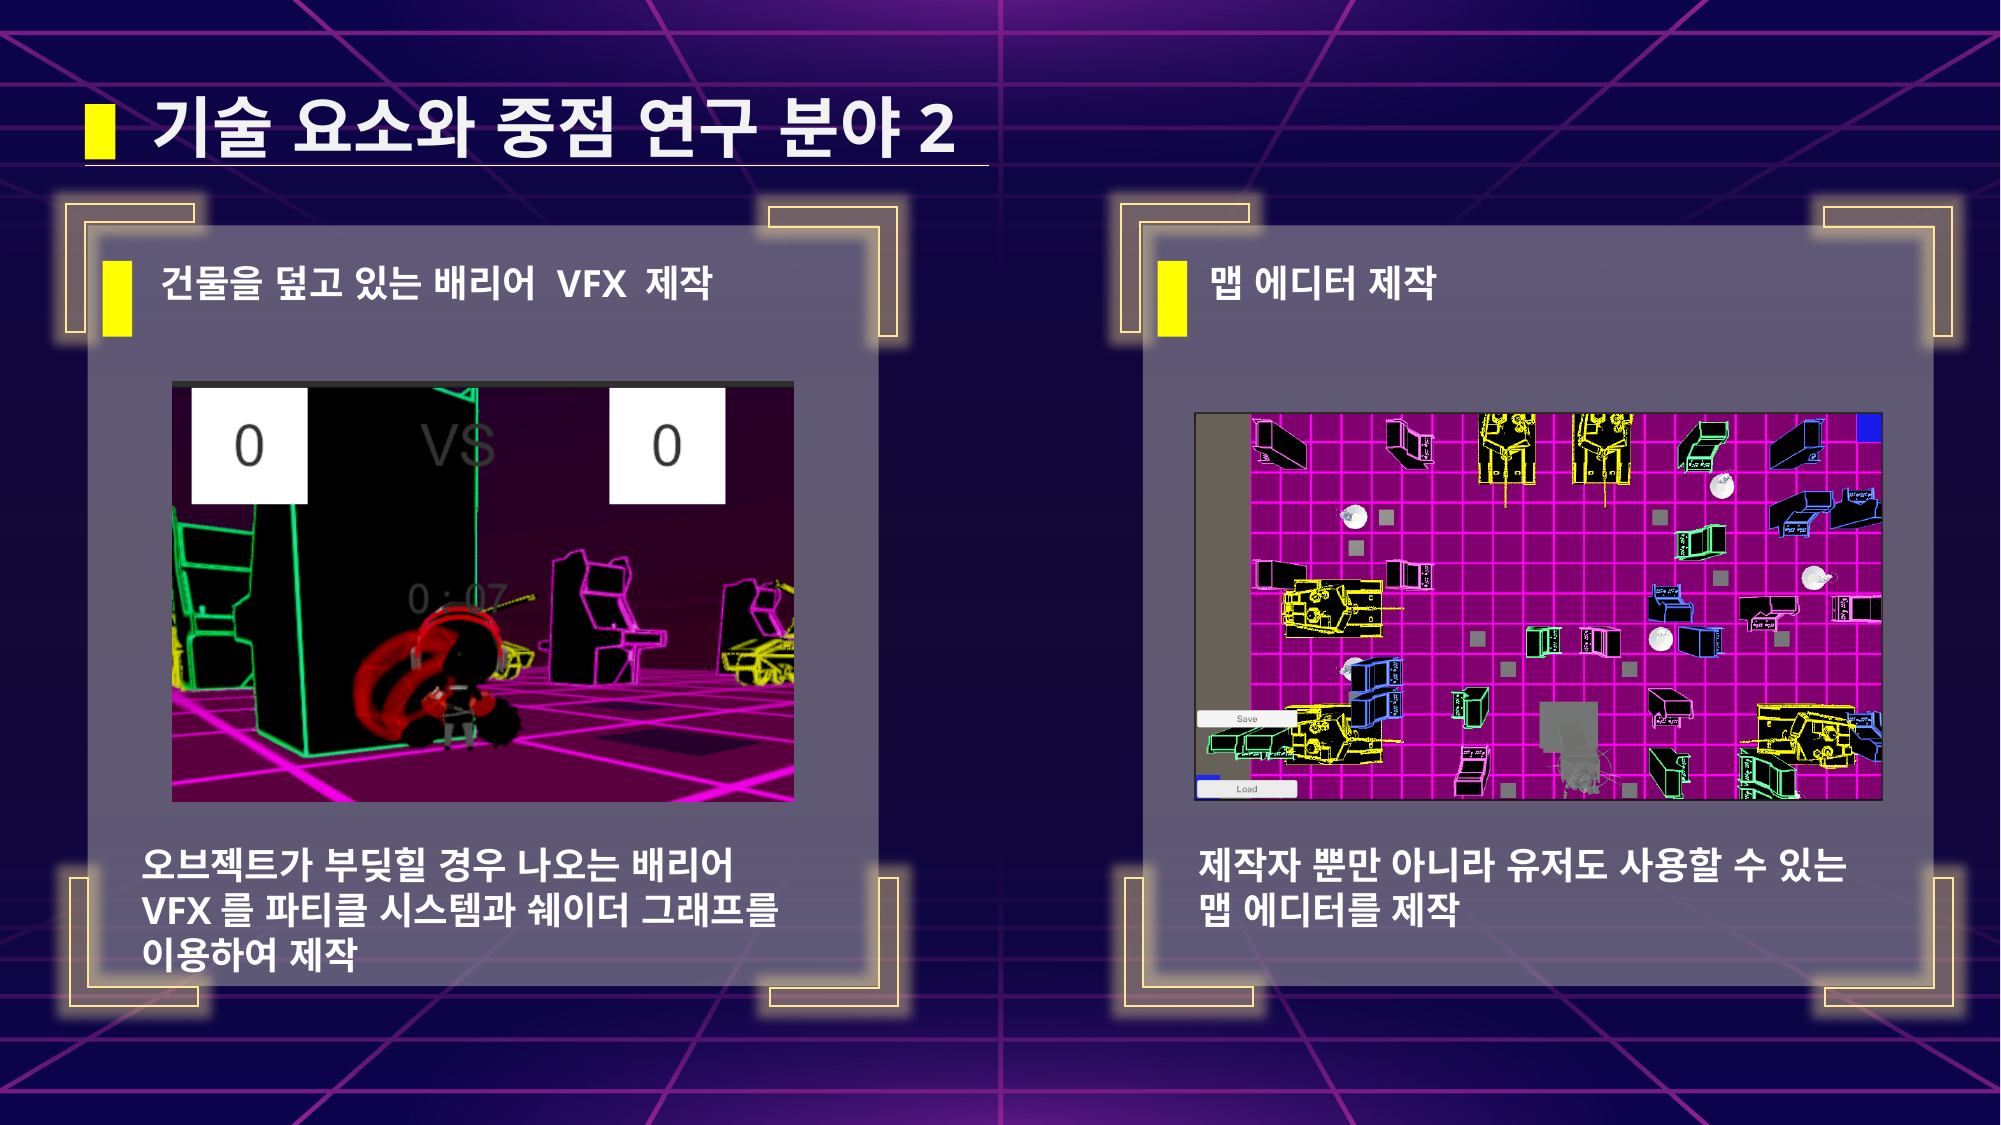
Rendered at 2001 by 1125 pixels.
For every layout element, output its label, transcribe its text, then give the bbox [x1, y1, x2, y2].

text_box [1124, 877, 1254, 1007]
text_box [769, 877, 899, 1007]
text_box 오브젝트가 부딪힐 경우 나오는 배리어 VFX를 파티클 시스템과 쉐이더 그래프를 이용하여 제작 [126, 834, 796, 985]
text_box [69, 877, 199, 1007]
text_box [87, 224, 880, 969]
text_box [1157, 260, 1188, 338]
text_box [1824, 877, 1954, 1007]
text_box [1142, 224, 1935, 987]
text_box [65, 203, 195, 333]
text_box 맵 에디터 제작 [1195, 252, 1453, 312]
text_box 제작자 뿐만 아니라 유저도 사용할 수 있는 맵 에디터를 제작 [1184, 834, 1864, 940]
text_box [1823, 206, 1953, 337]
text_box 건물을 덮고 있는 배리어 VFX 제작 [146, 252, 730, 312]
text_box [84, 78, 1007, 174]
text_box [102, 260, 133, 338]
text_box [1120, 203, 1250, 333]
picture [0, 0, 2001, 1125]
text_box [768, 206, 898, 337]
